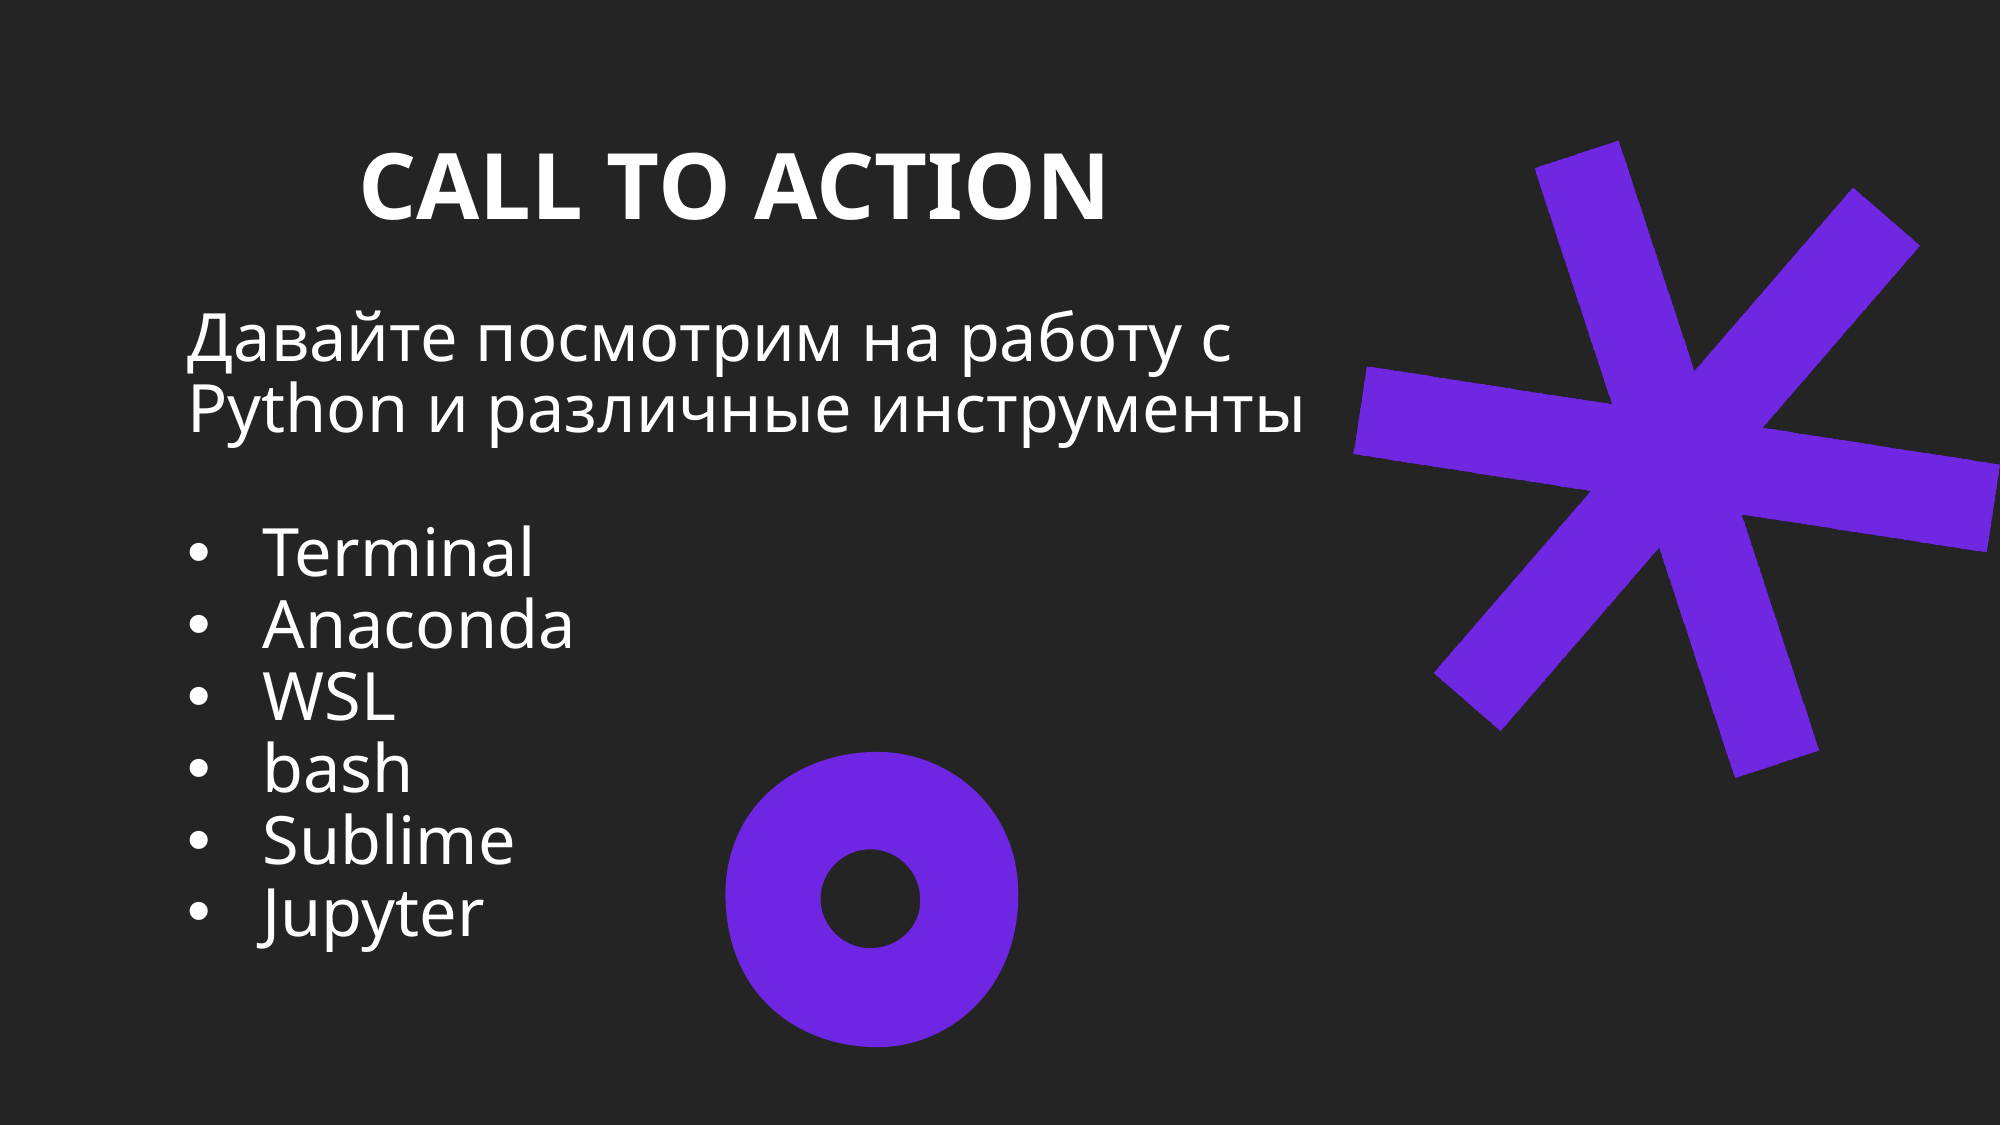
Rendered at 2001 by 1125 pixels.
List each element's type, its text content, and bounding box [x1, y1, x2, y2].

text_box [805, 1031, 942, 1048]
text_box Давайте посмотрим на работу с Python и различные инструменты Terminal Anaconda WSL bash Sublime Jupyter [187, 296, 1354, 1031]
picture [1353, 140, 2000, 778]
title CALL TO ACTION [358, 140, 1353, 241]
